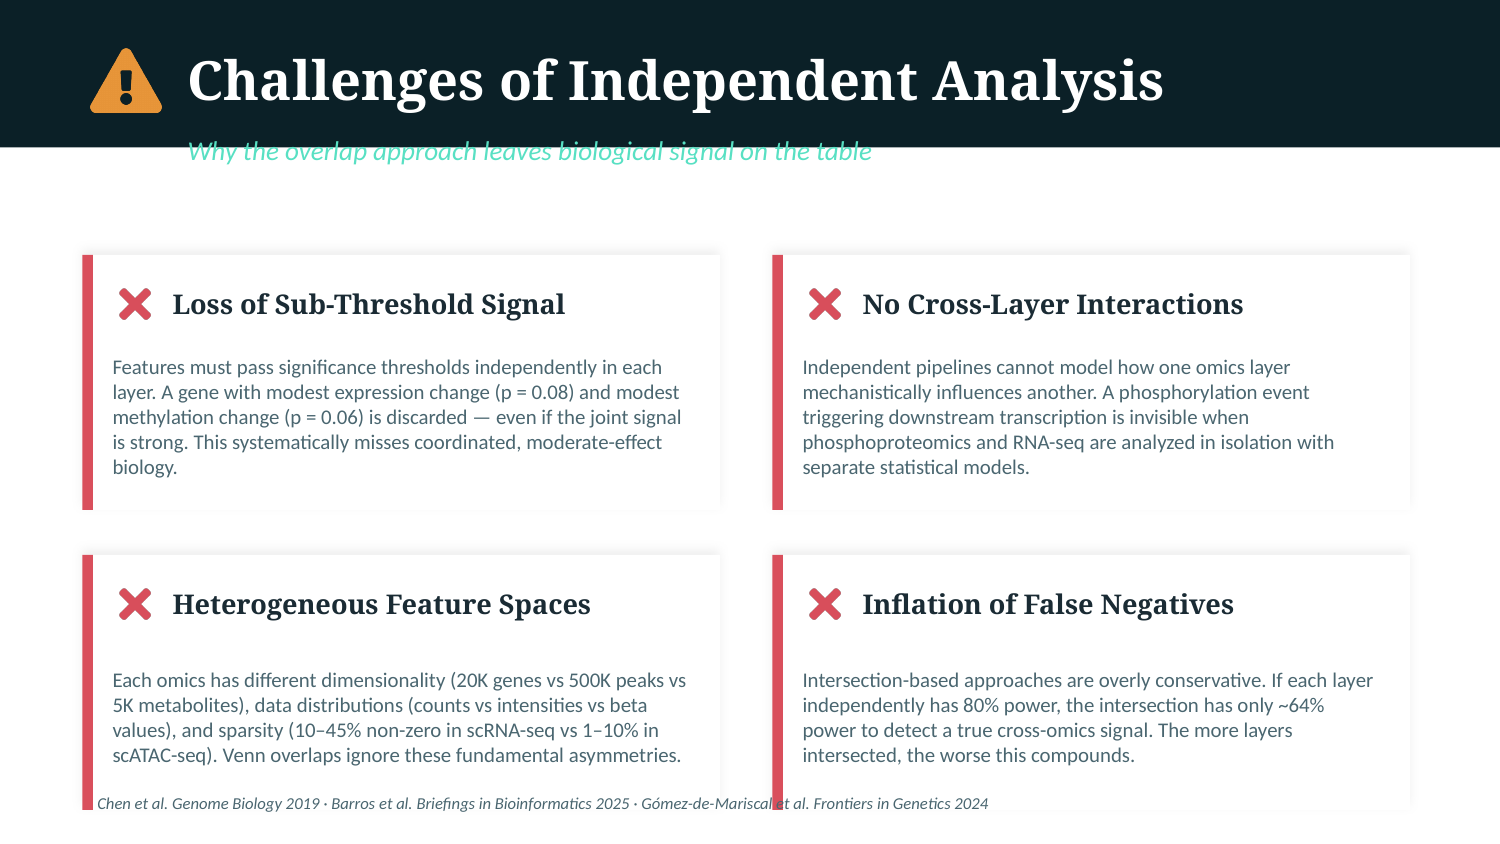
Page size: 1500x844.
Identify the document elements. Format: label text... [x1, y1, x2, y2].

text_box Heterogeneous Feature Spaces [172, 577, 683, 630]
picture [112, 281, 158, 328]
picture [802, 581, 848, 628]
text_box [93, 254, 720, 510]
text_box Chen et al. Genome Biology 2019 · Barros et al. Briefings in Bioinformatics 2025 · Gómez-de-Mariscal et al. Frontiers in Genetics 2024 [82, 779, 1418, 825]
text_box [772, 254, 783, 510]
text_box [82, 554, 93, 779]
text_box Features must pass significance thresholds independently in each layer. A gene with modest expression change (p = 0.08) and modest methylation change (p = 0.06) is discarded — even if the joint signal is strong. This systematically misses coordinated, moderate-effect biology. [112, 337, 690, 495]
text_box [772, 554, 783, 779]
picture [89, 44, 163, 118]
text_box Challenges of Independent Analysis [187, 30, 1418, 119]
text_box Loss of Sub-Threshold Signal [172, 277, 683, 330]
text_box Intersection-based approaches are overly conservative. If each layer independently has 80% power, the intersection has only ~64% power to detect a true cross-omics signal. The more layers intersected, the worse this compounds. [802, 637, 1380, 779]
text_box [93, 554, 720, 779]
text_box Inflation of False Negatives [862, 577, 1373, 630]
picture [112, 581, 158, 628]
text_box Each omics has different dimensionality (20K genes vs 500K peaks vs 5K metabolites), data distributions (counts vs intensities vs beta values), and sparsity (10–45% non-zero in scRNA-seq vs 1–10% in scATAC-seq). Venn overlaps ignore these fundamental asymmetries. [112, 637, 690, 779]
text_box No Cross-Layer Interactions [862, 277, 1373, 330]
picture [802, 281, 848, 328]
text_box Independent pipelines cannot model how one omics layer mechanistically influences another. A phosphorylation event triggering downstream transcription is invisible when phosphoproteomics and RNA-seq are analyzed in isolation with separate statistical models. [802, 337, 1380, 495]
text_box [783, 254, 1410, 510]
text_box [82, 254, 93, 510]
text_box Why the overlap approach leaves biological signal on the table [187, 119, 1418, 180]
text_box [783, 554, 1410, 779]
